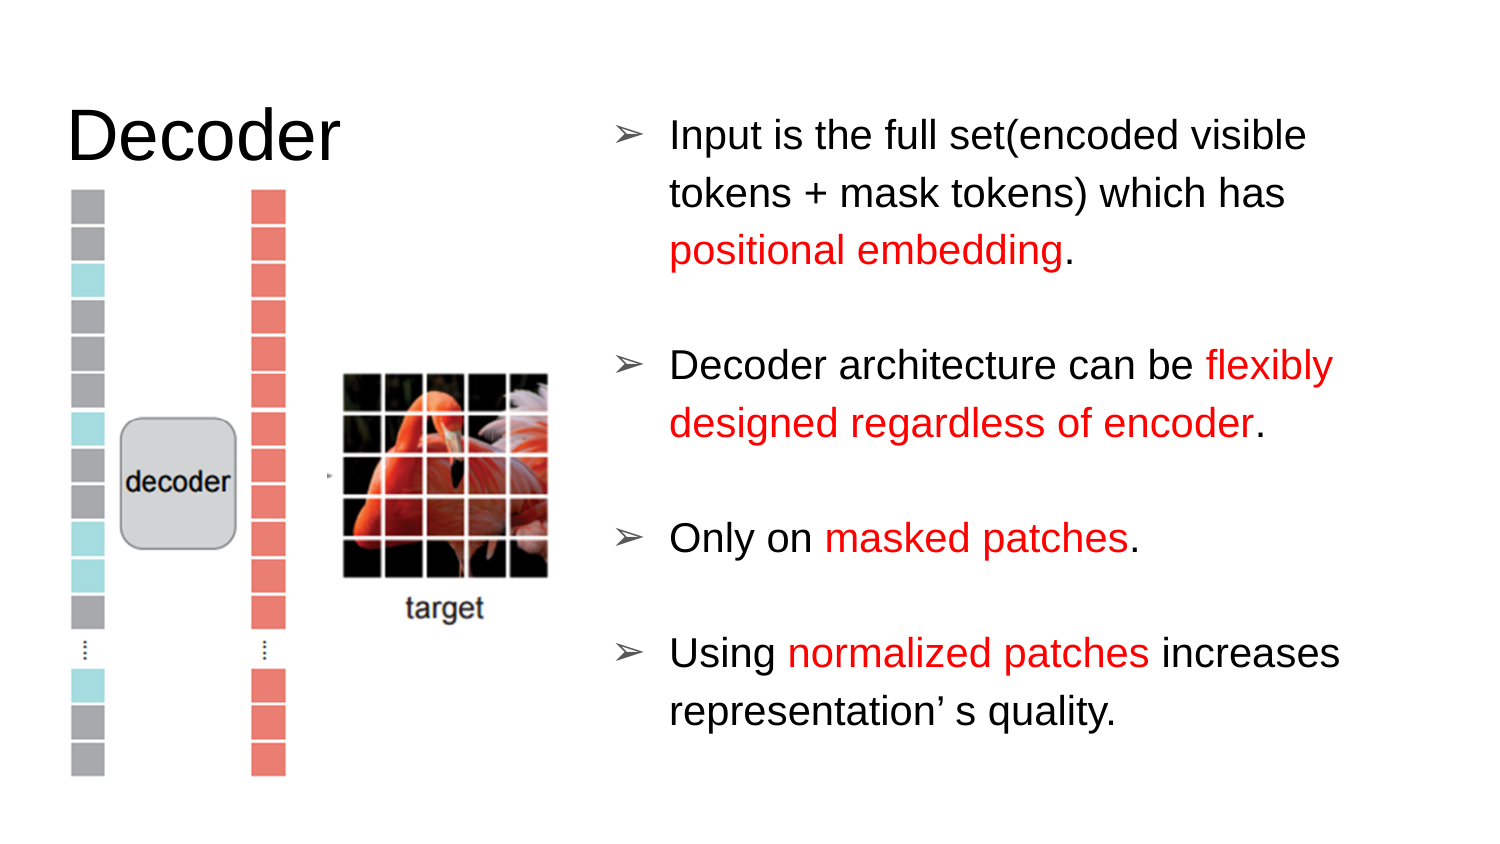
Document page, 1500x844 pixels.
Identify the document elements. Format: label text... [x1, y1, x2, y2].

picture [327, 351, 556, 631]
picture [50, 185, 294, 797]
title Decoder [51, 72, 1449, 167]
list Input is the full set(encoded visible tokens + mask tokens) which has positional embedding. Decoder architecture can be flexibly designed regardless of encoder. Only on masked patches. Using normalized patches increases representation’ s quality. [579, 85, 1449, 759]
